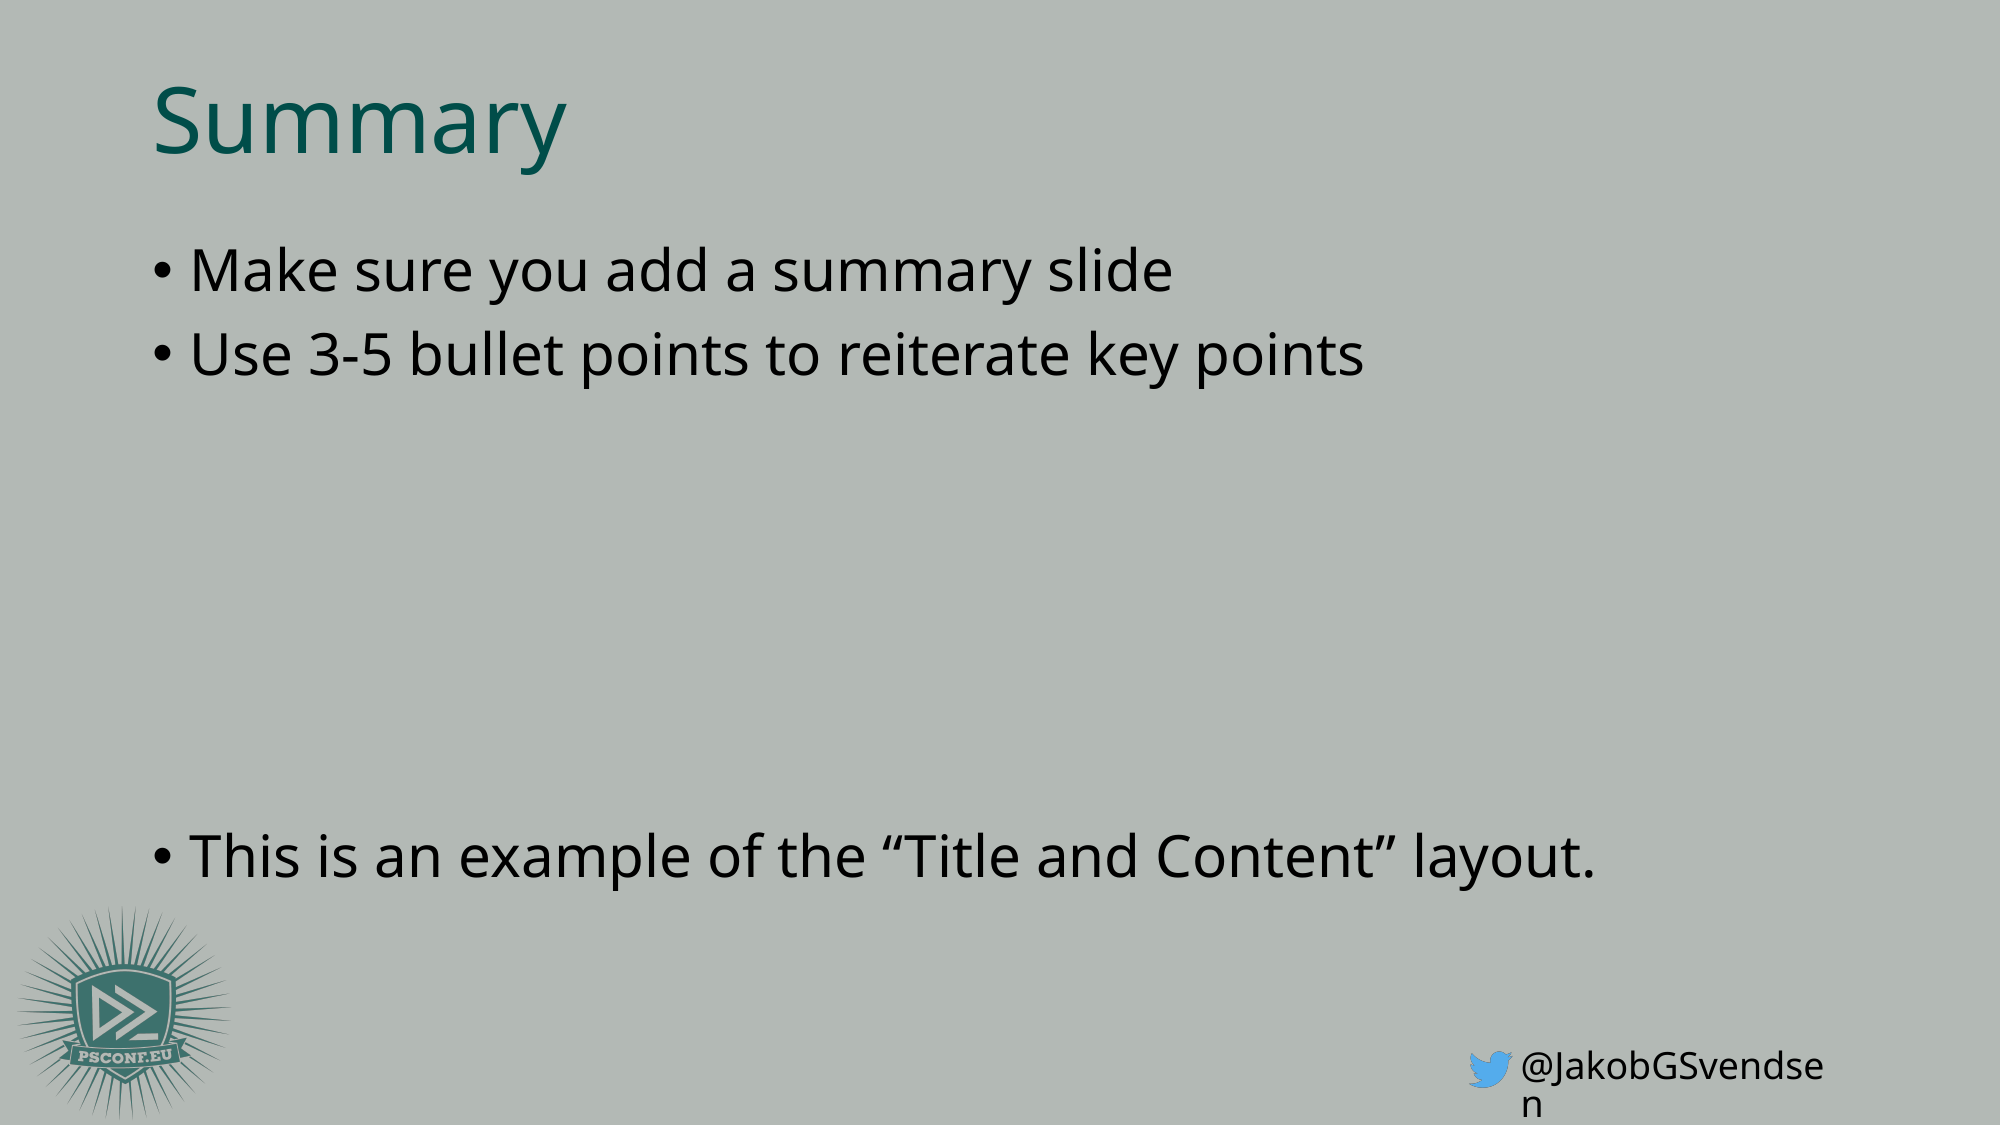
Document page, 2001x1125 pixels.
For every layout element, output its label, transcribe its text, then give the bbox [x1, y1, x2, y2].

title Summary [137, 59, 1863, 188]
footer @JakobGSvendsen [1505, 1037, 1863, 1098]
list Make sure you add a summary slide Use 3-5 bullet points to reiterate key points This is an example of the “Title and Content” layout. [137, 233, 1863, 1014]
picture [1458, 1037, 1523, 1103]
